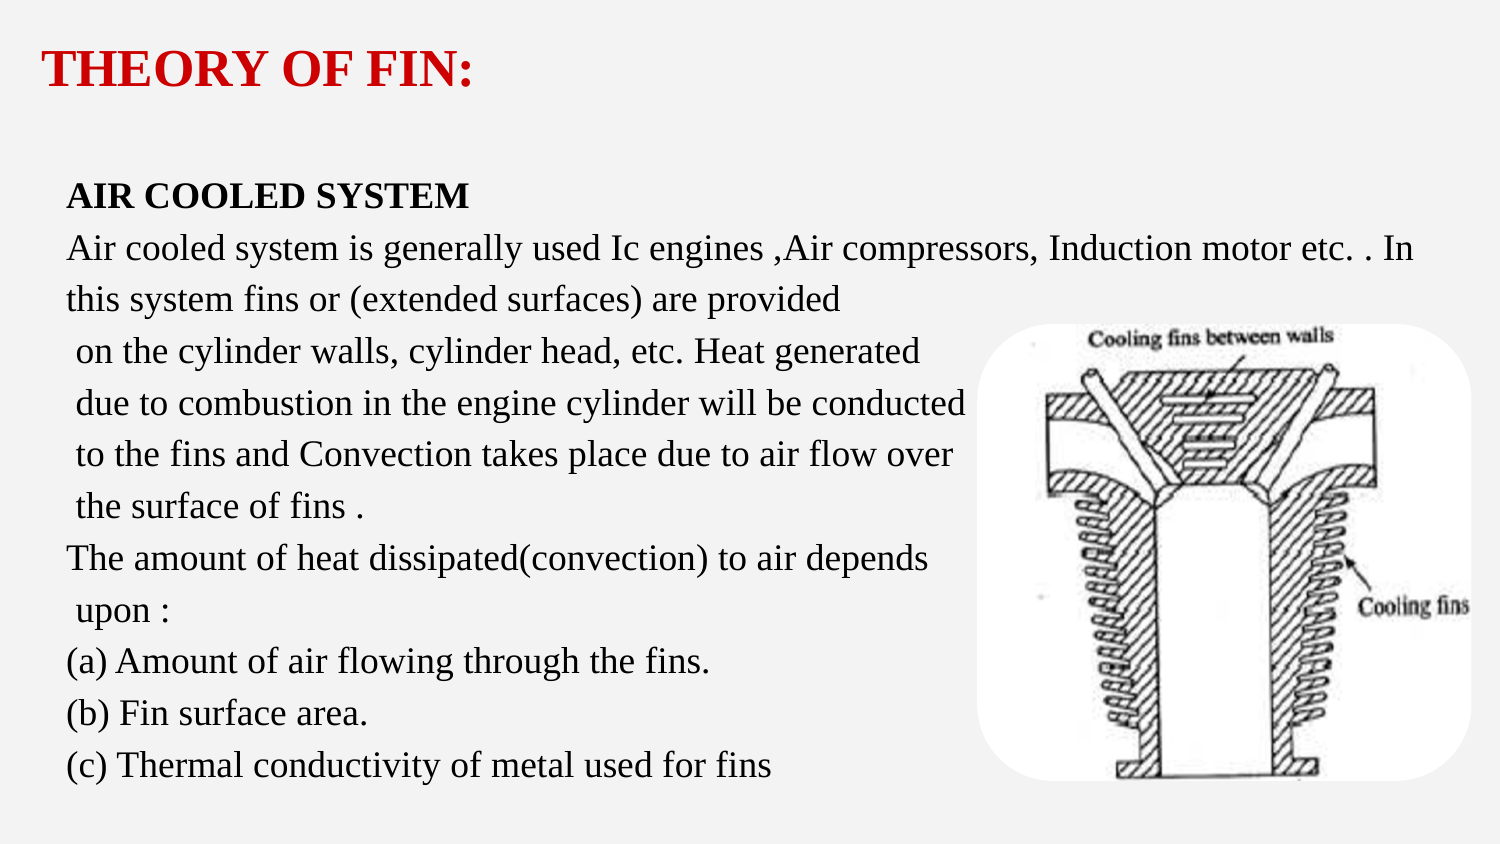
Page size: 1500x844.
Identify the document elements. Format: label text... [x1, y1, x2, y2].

title THEORY OF FIN: [26, 17, 1424, 112]
list AIR COOLED SYSTEM Air cooled system is generally used Ic engines ,Air compressors, Induction motor etc. . In this system fins or (extended surfaces) are provided on the cylinder walls, cylinder head, etc. Heat generated due to combustion in the engine cylinder will be conducted to the fins and Convection takes place due to air flow over the surface of fins . The amount of heat dissipated(convection) to air depends upon : (a) Amount of air flowing through the fins. (b) Fin surface area. (c) Thermal conductivity of metal used for fins [51, 149, 1449, 787]
picture [976, 323, 1472, 782]
